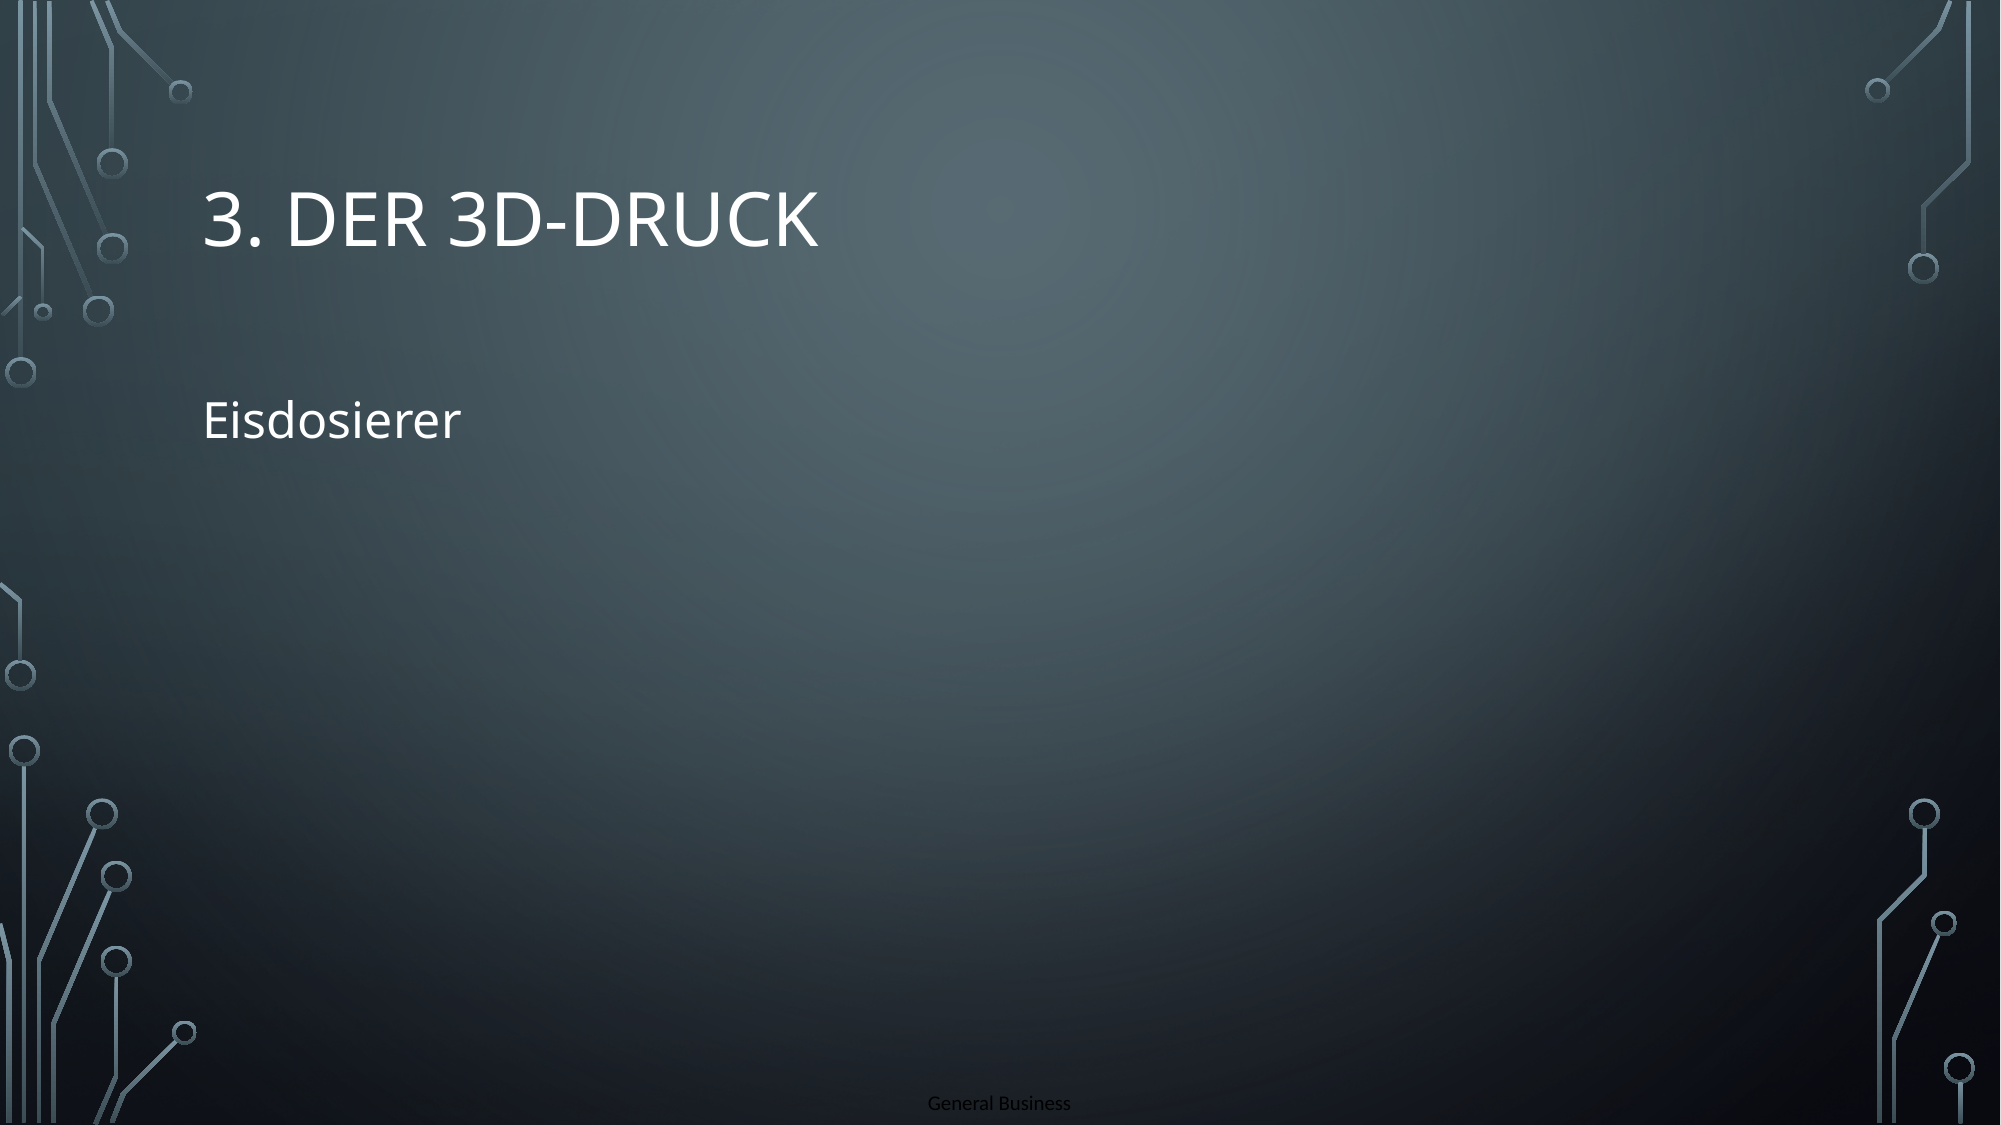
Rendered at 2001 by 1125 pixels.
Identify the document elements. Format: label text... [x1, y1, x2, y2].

list Eisdosierer [187, 369, 1813, 950]
title 3. Der 3D-Druck [187, 101, 1813, 344]
